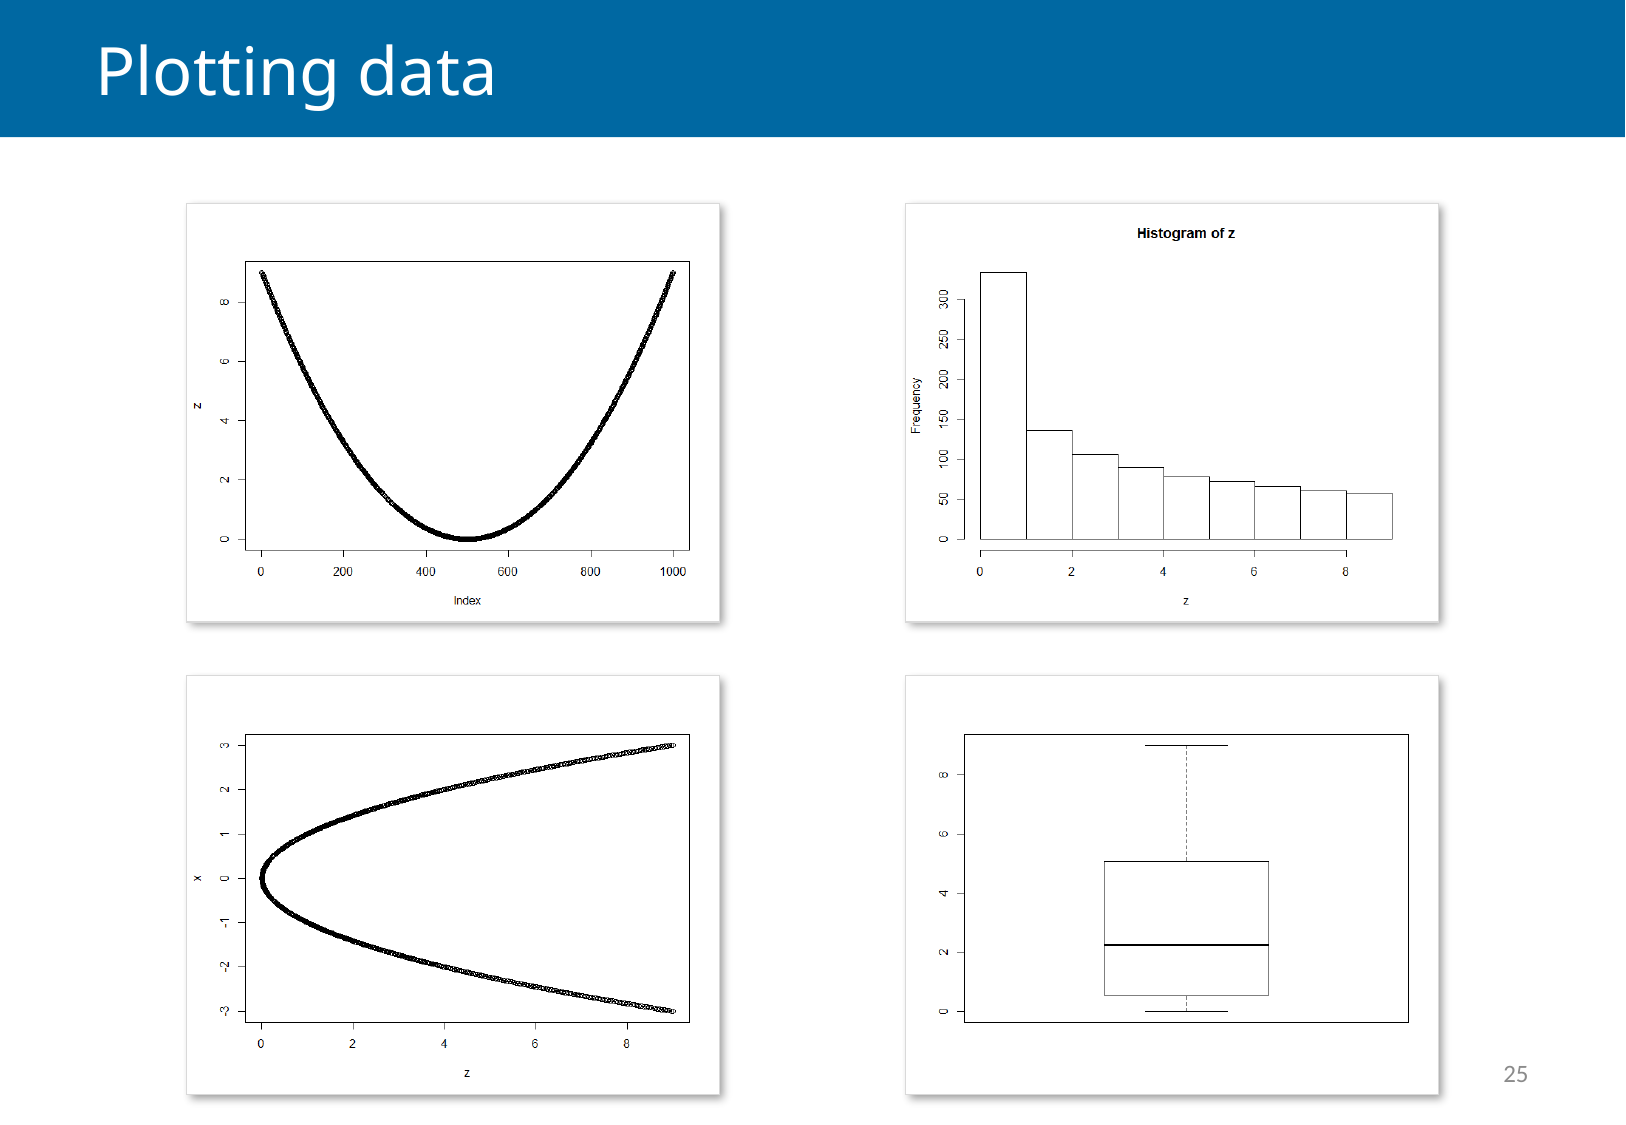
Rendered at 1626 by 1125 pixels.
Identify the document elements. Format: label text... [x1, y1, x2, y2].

slide_number 25 [1444, 1042, 1544, 1103]
picture [186, 203, 719, 622]
title Plotting data [80, 0, 1543, 138]
picture [905, 203, 1438, 622]
picture [905, 675, 1438, 1095]
picture [186, 675, 719, 1095]
